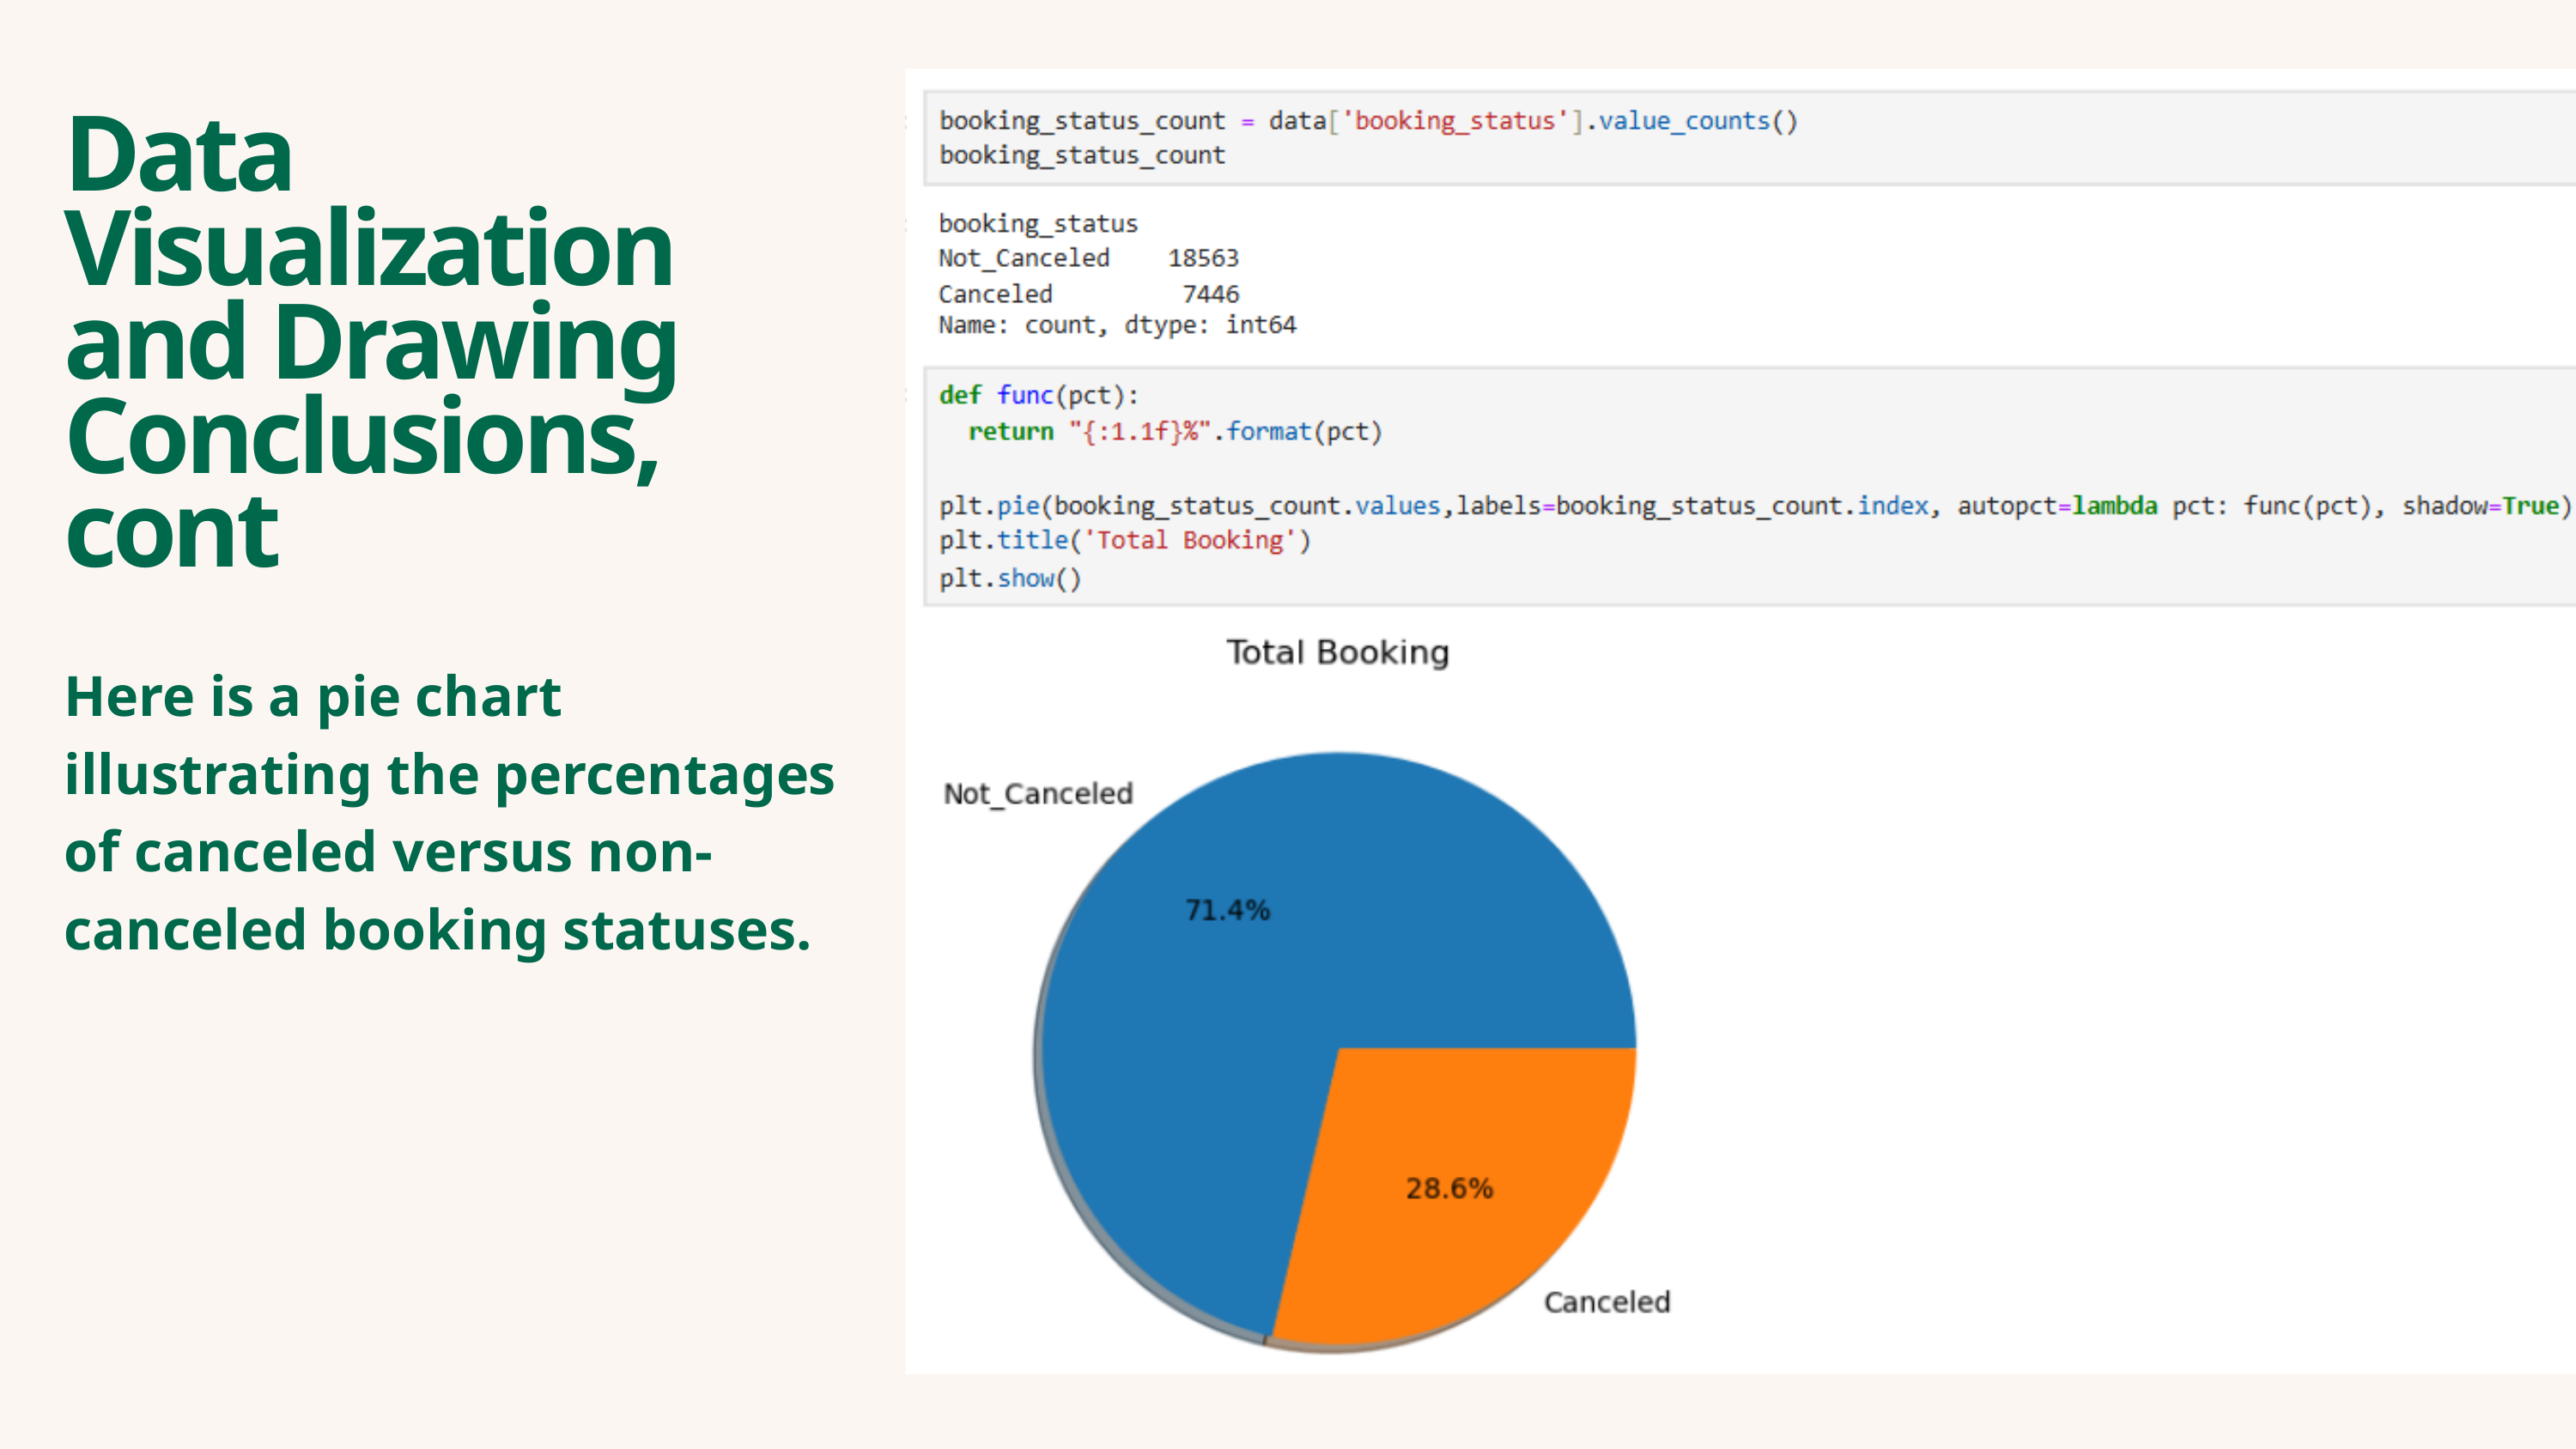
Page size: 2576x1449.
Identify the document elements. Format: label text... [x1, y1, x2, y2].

text_box [905, 69, 2576, 1374]
text_box Here is a pie chart illustrating the percentages of canceled versus non-canceled booking statuses. [64, 650, 843, 961]
text_box Data Visualization and Drawing Conclusions,cont [64, 118, 682, 589]
